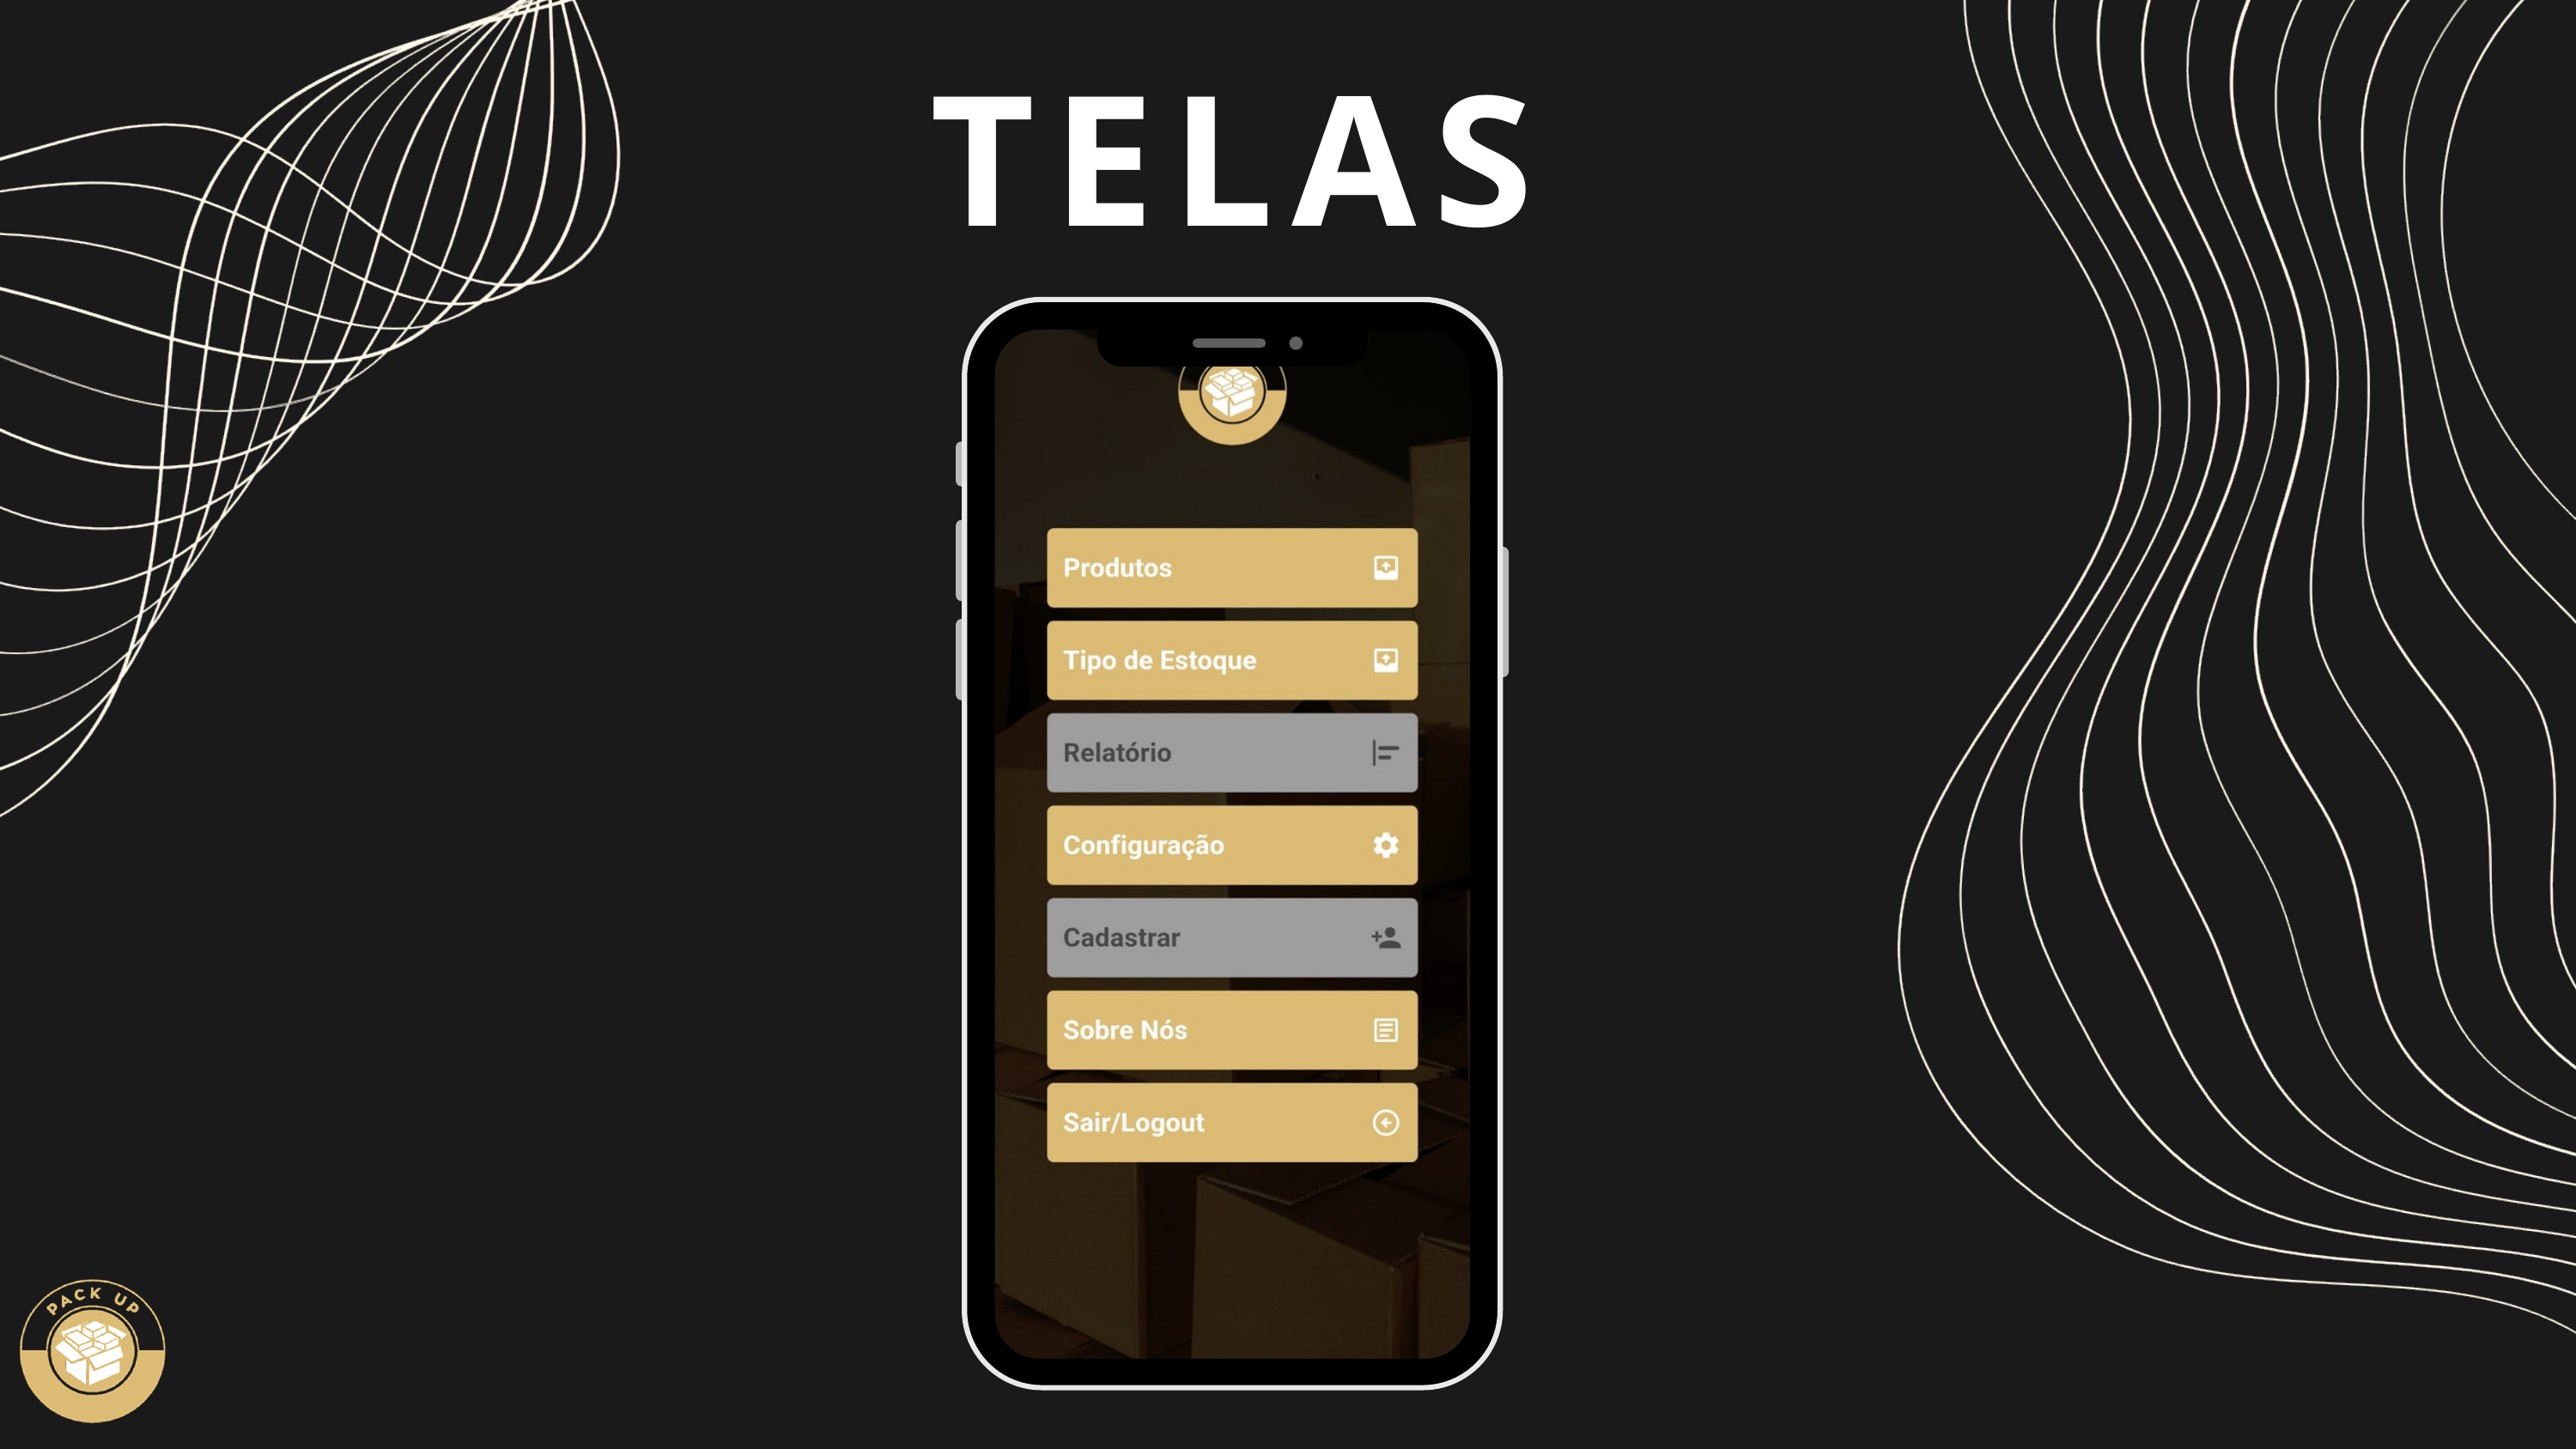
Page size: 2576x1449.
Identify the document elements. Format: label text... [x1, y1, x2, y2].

text_box [0, 0, 1081, 844]
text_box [955, 296, 1510, 1391]
text_box [1893, 0, 2576, 1449]
text_box TELAS [383, 13, 1893, 263]
text_box [0, 1239, 207, 1449]
